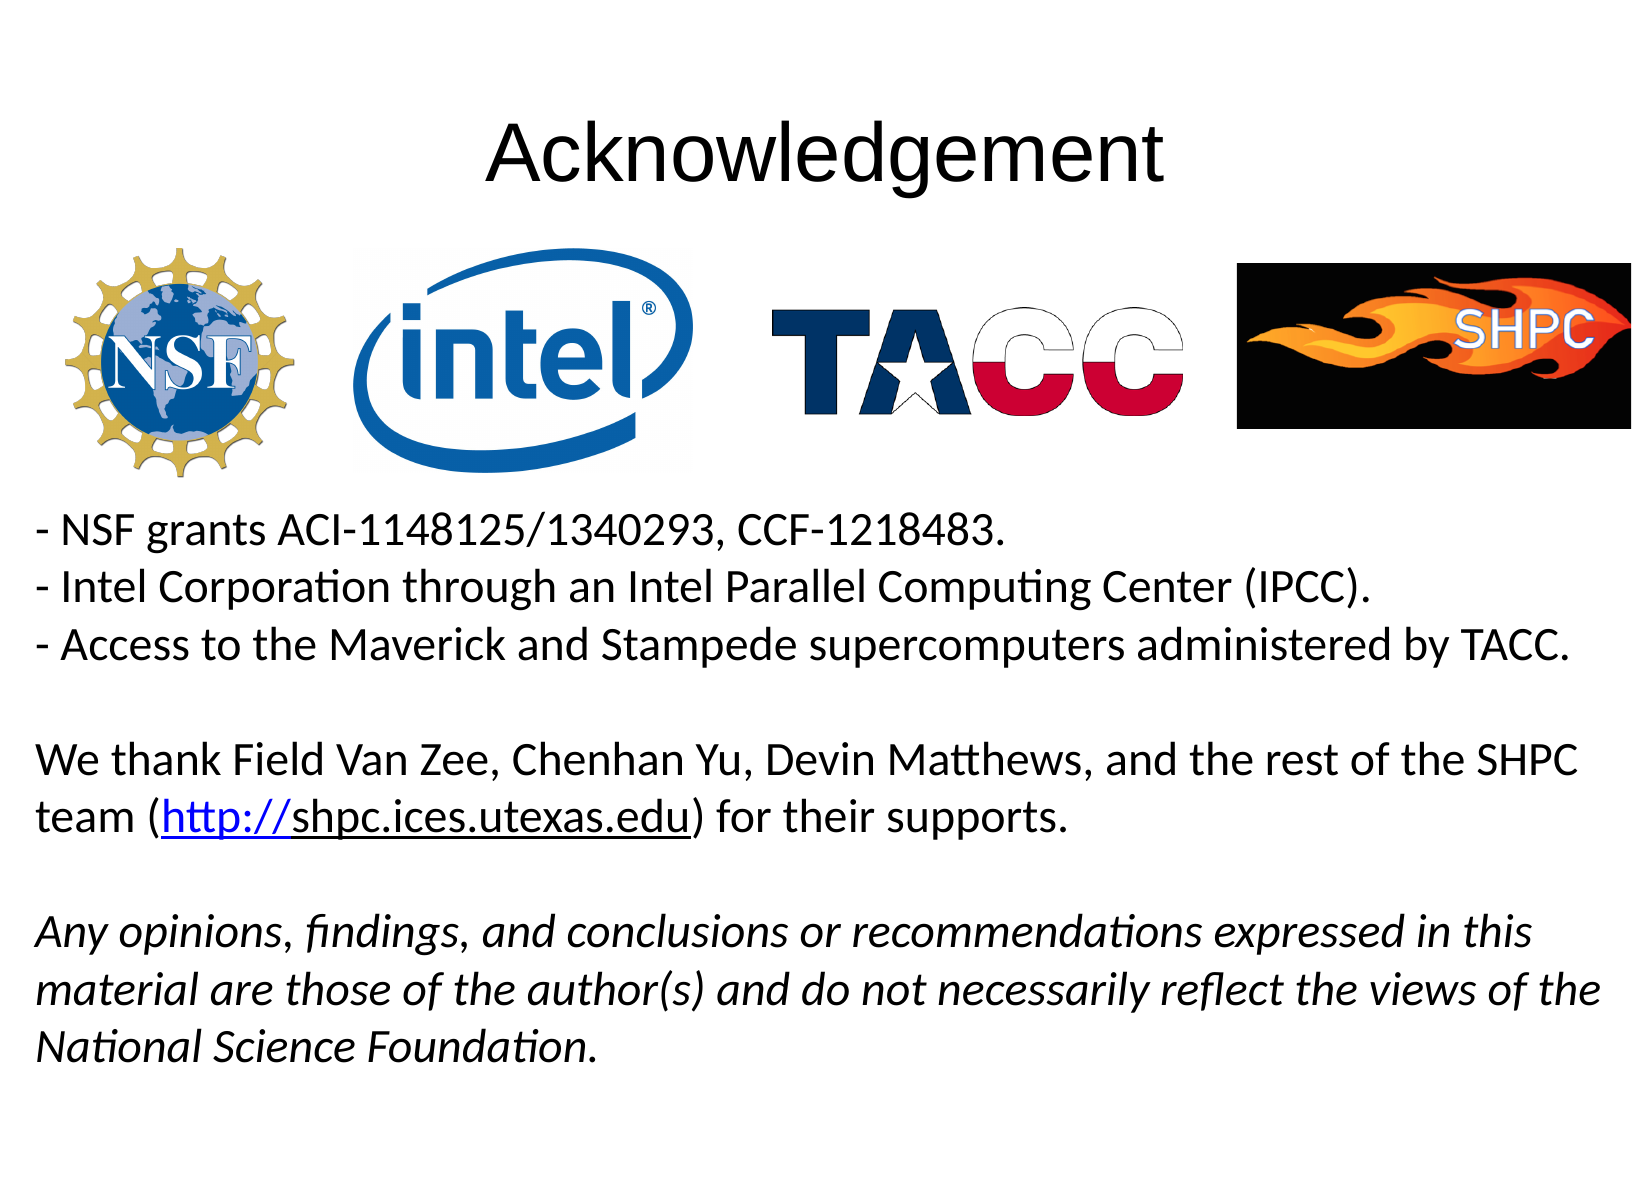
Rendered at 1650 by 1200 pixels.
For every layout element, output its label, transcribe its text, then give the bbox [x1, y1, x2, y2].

picture [65, 248, 296, 478]
picture [1236, 263, 1632, 429]
picture [353, 248, 693, 473]
title Acknowledgement [82, 48, 1568, 249]
picture [771, 307, 1183, 416]
text_box - NSF grants ACI-1148125/1340293, CCF-1218483. - Intel Corporation through an Intel Parallel Computing Center (IPCC). - Access to the Maverick and Stampede supercomputers administered by TACC. We thank Field Van Zee, Chenhan Yu, Devin Matthews, and the rest of the SHPC team (http://shpc.ices.utexas.edu) for their supports. Any opinions, findings, and conclusions or recommendations expressed in this material are those of the author(s) and do not necessarily reflect the views of the National Science Foundation. [20, 490, 1640, 1200]
